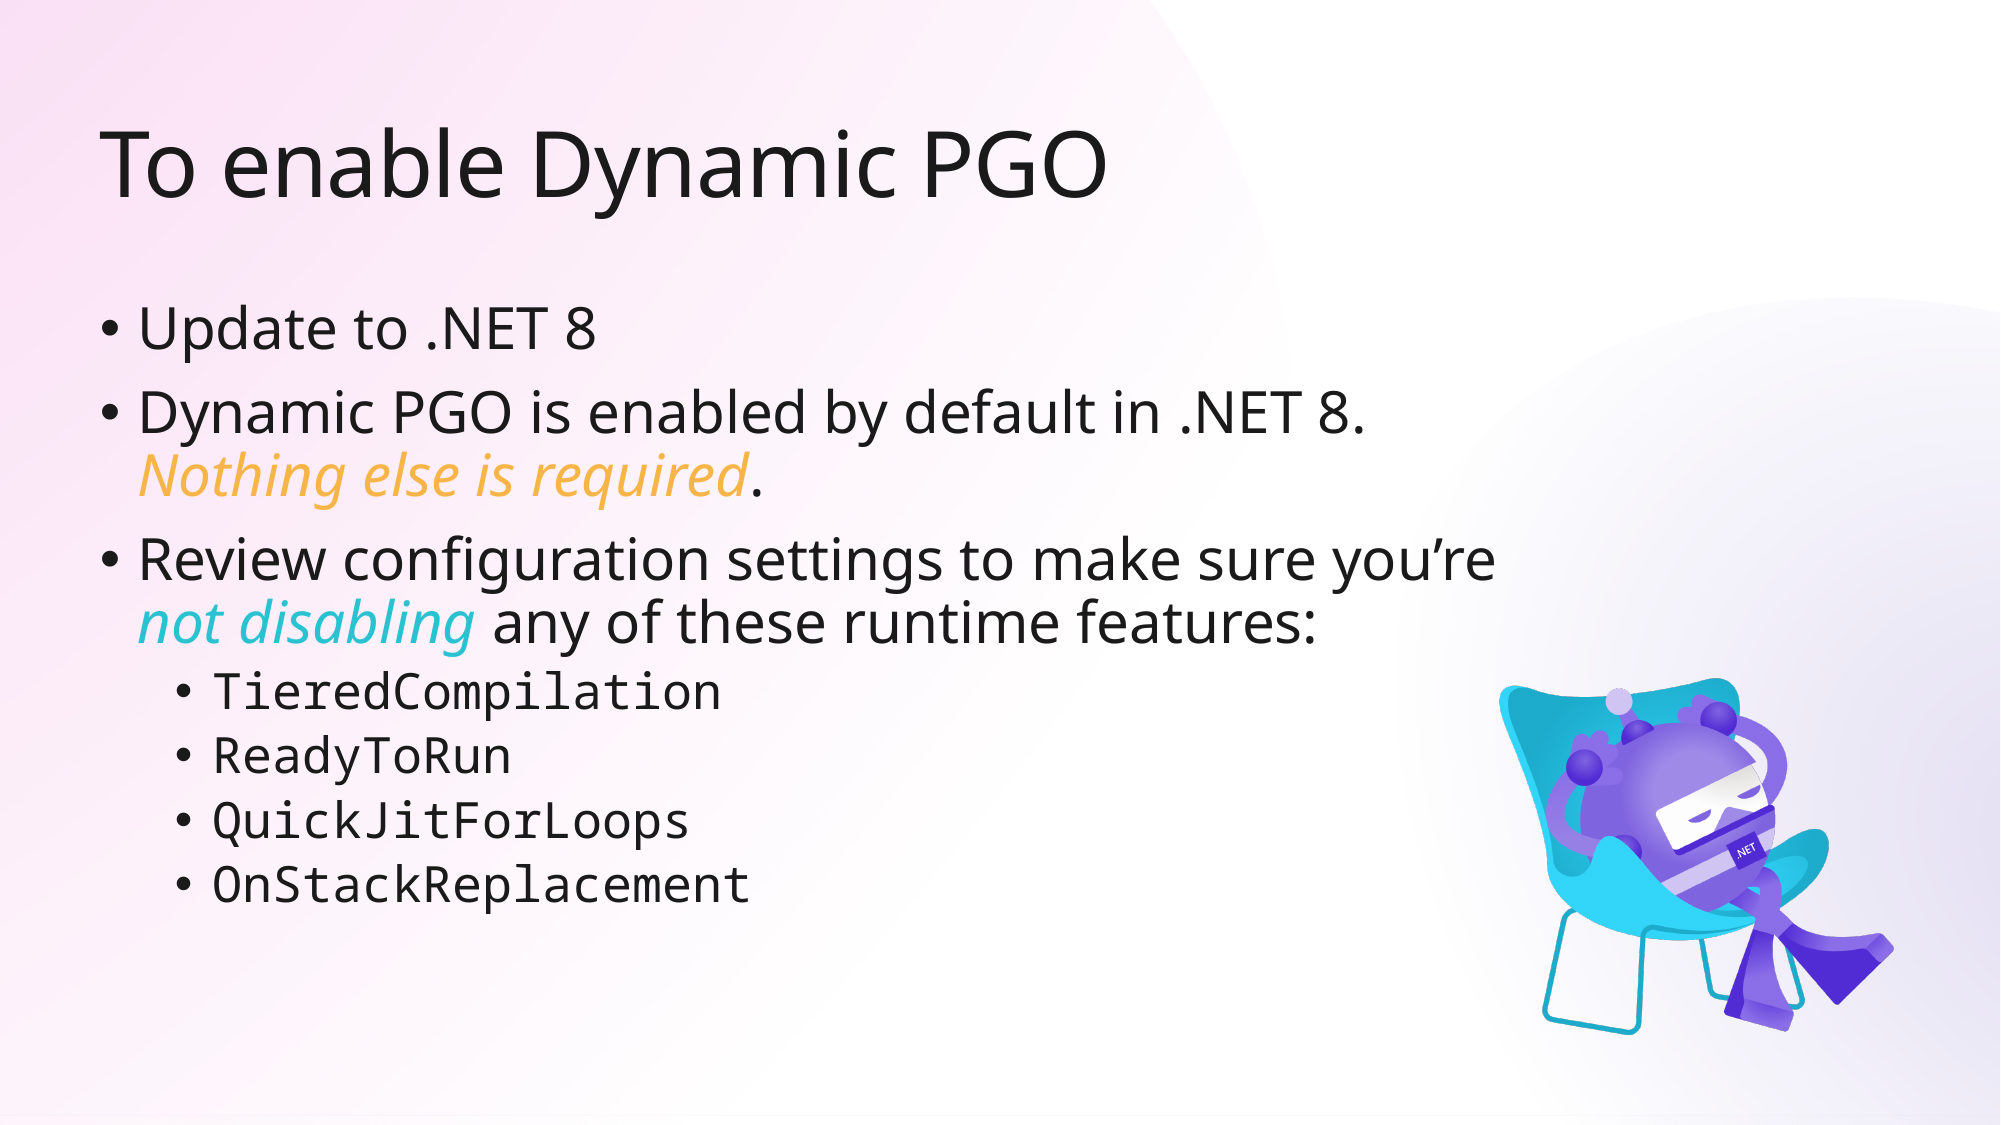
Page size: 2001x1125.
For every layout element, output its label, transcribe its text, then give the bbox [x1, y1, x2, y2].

title To enable Dynamic PGO [99, 99, 1900, 235]
picture [0, 0, 2001, 1125]
list Update to .NET 8 Dynamic PGO is enabled by default in .NET 8. Nothing else is required. Review configuration settings to make sure you’re not disabling any of these runtime features: TieredCompilation ReadyToRun QuickJitForLoops OnStackReplacement [99, 299, 1900, 1025]
